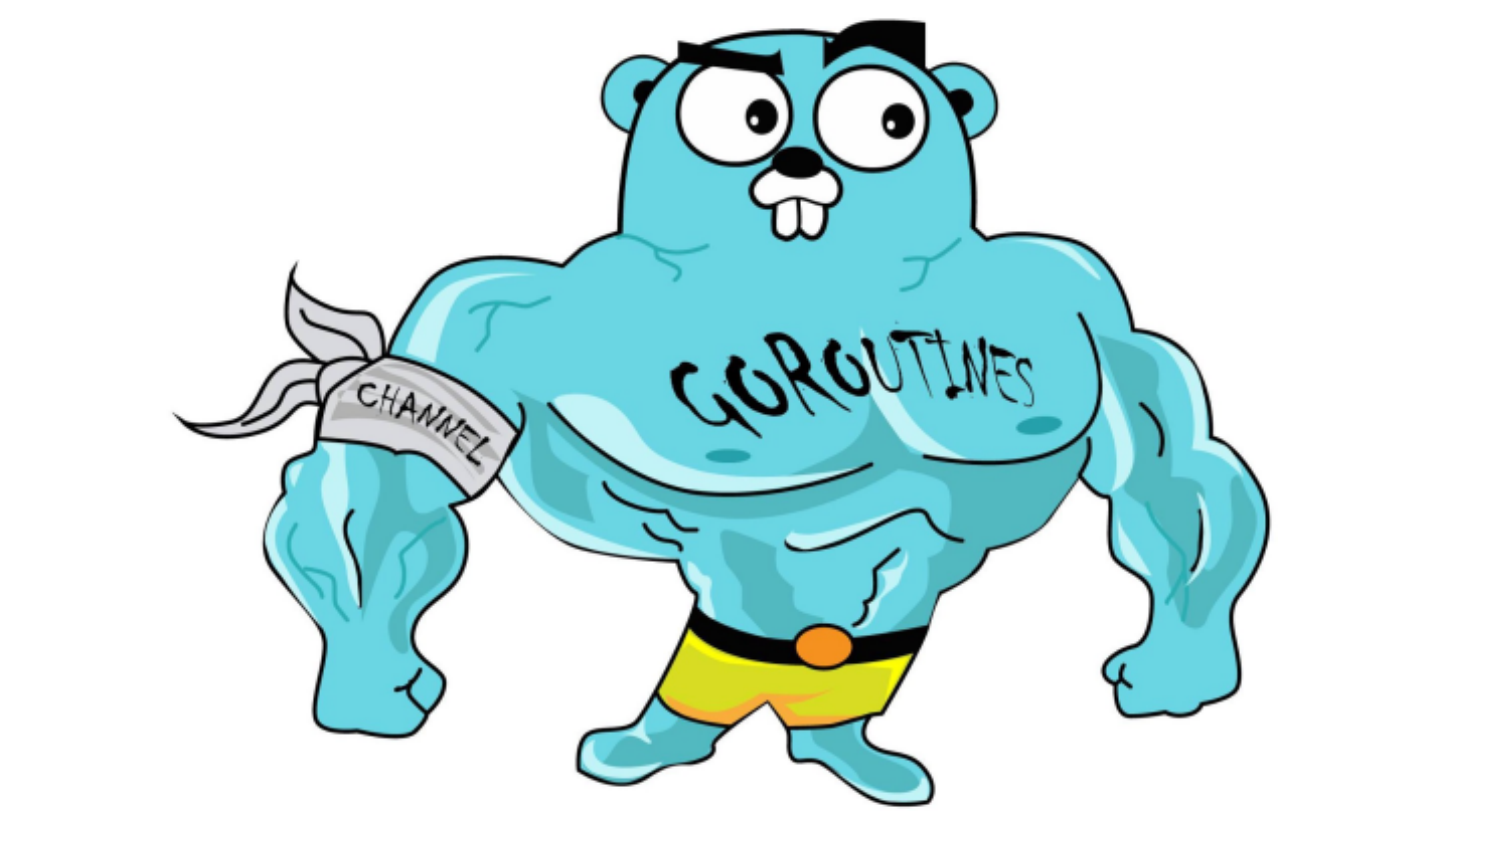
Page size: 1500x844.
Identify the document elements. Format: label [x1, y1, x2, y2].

picture [165, 16, 1278, 812]
